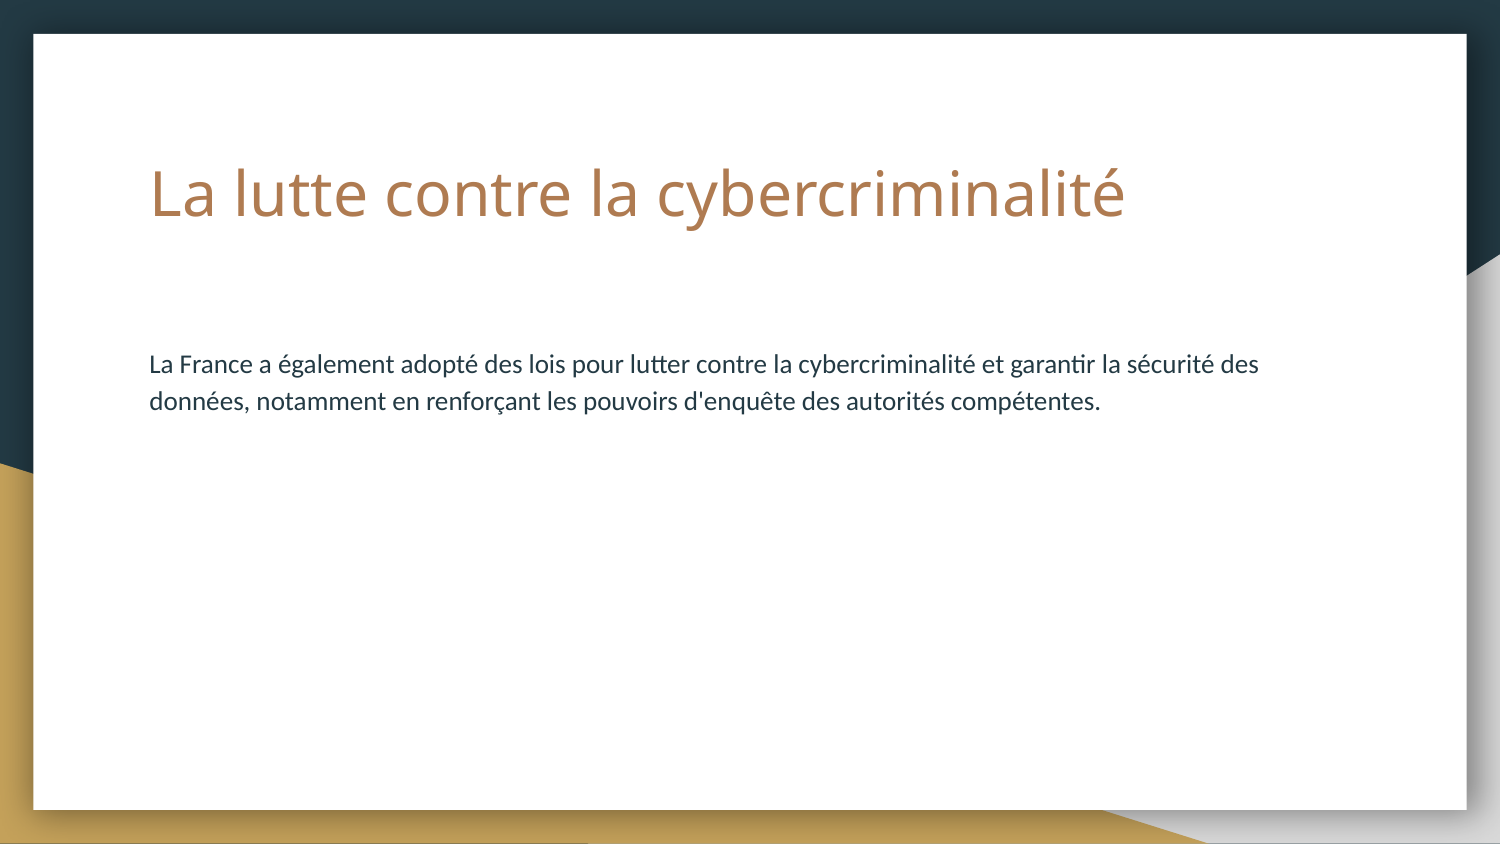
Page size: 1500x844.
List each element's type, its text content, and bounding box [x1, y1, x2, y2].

title La lutte contre la cybercriminalité [134, 138, 1366, 296]
list La France a également adopté des lois pour lutter contre la cybercriminalité et garantir la sécurité des données, notamment en renforçant les pouvoirs d'enquête des autorités compétentes. [134, 326, 1366, 729]
